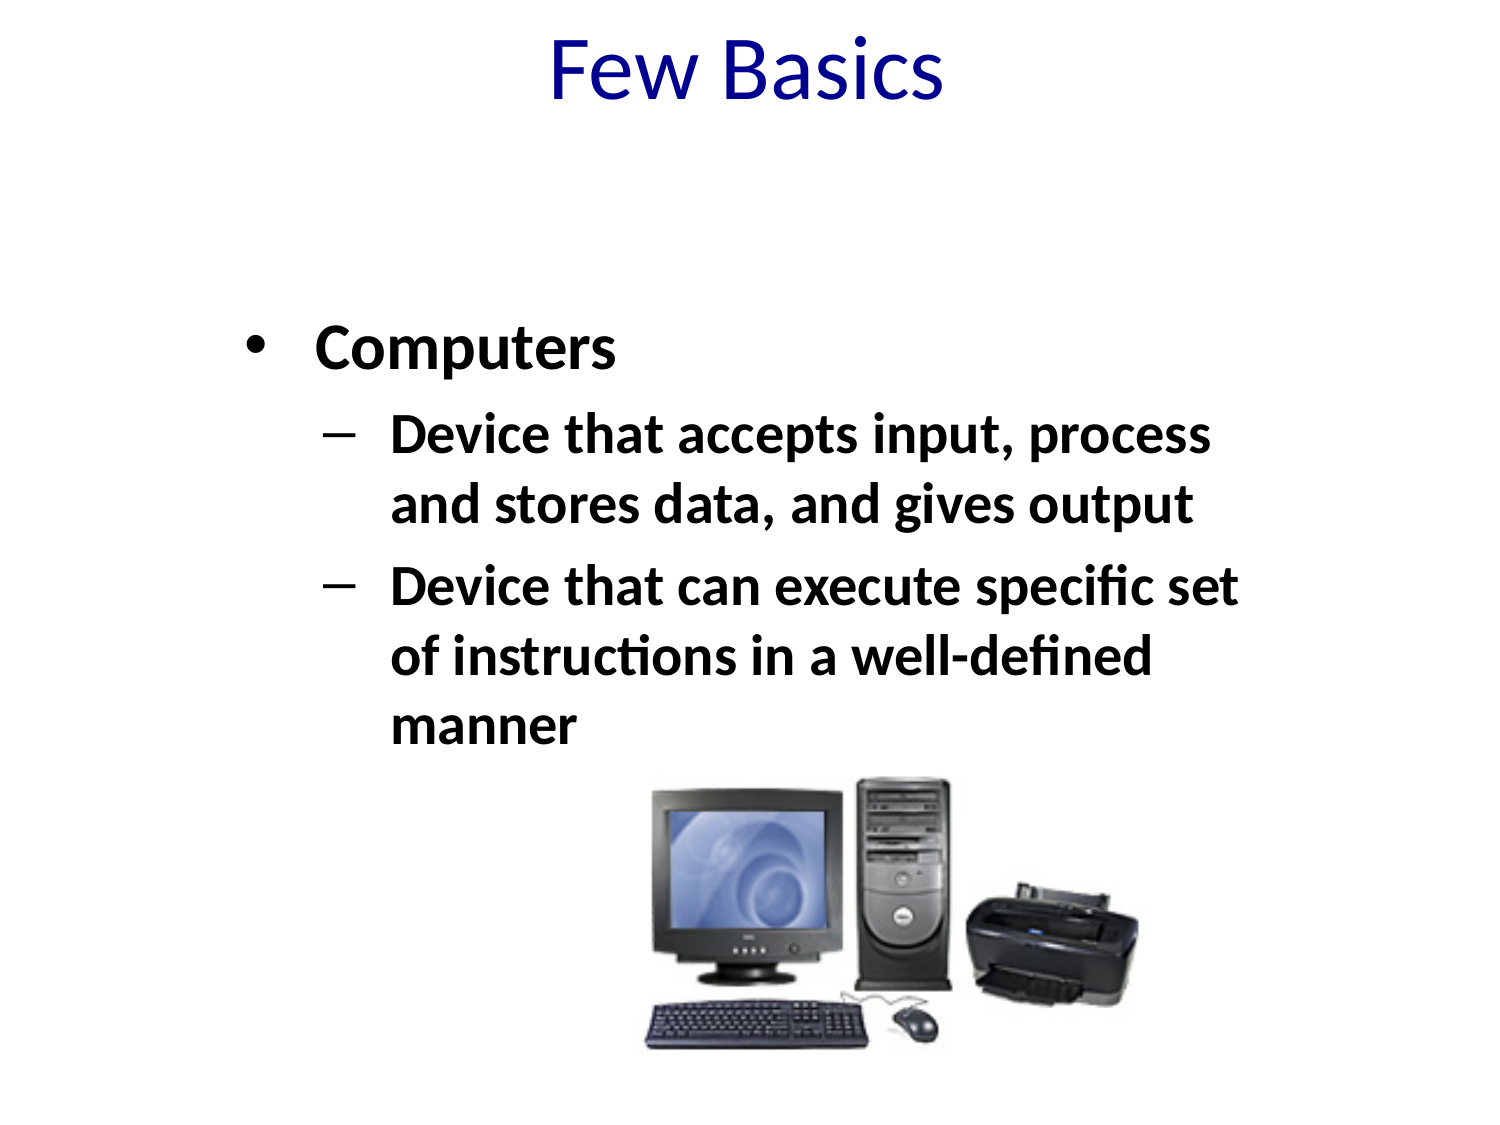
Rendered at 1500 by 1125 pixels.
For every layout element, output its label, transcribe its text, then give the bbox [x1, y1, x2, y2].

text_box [634, 775, 1146, 1064]
list Computers Device that accepts input, process and stores data, and gives output Device that can execute specific set of instructions in a well-defined manner [225, 295, 1276, 710]
title Few Basics [0, 0, 1495, 125]
